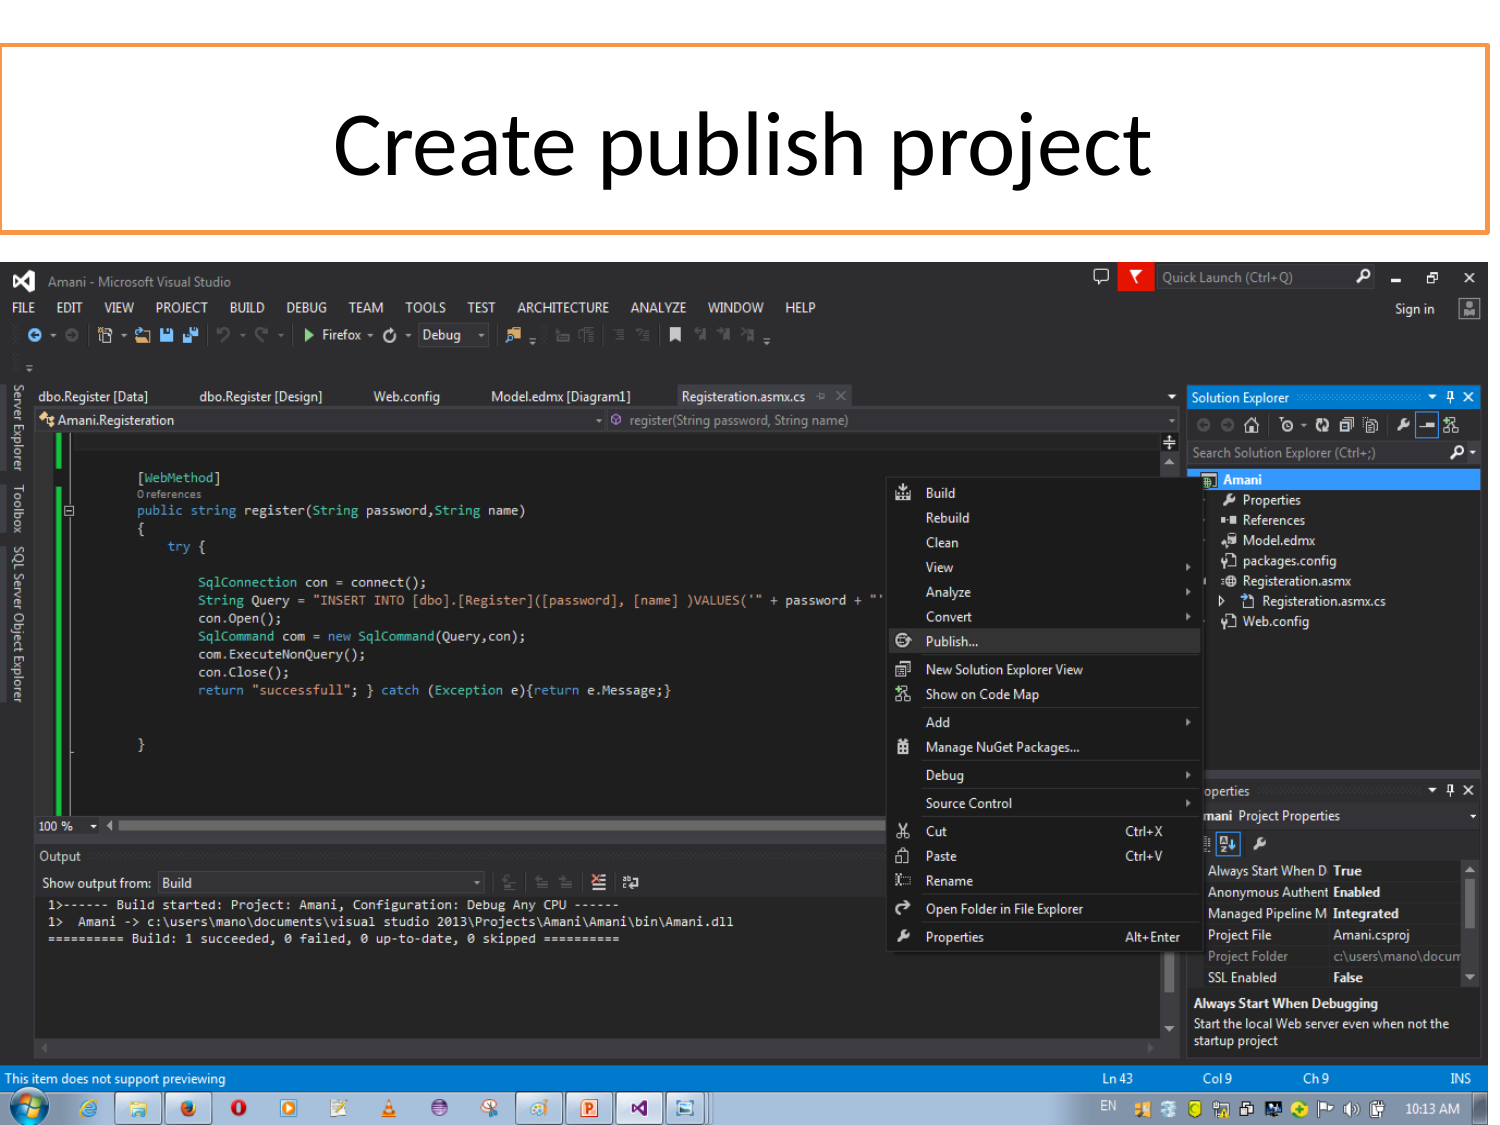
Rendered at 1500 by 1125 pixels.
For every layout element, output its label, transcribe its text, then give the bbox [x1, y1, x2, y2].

title Create publish project [0, 43, 1490, 235]
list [0, 262, 1488, 1125]
